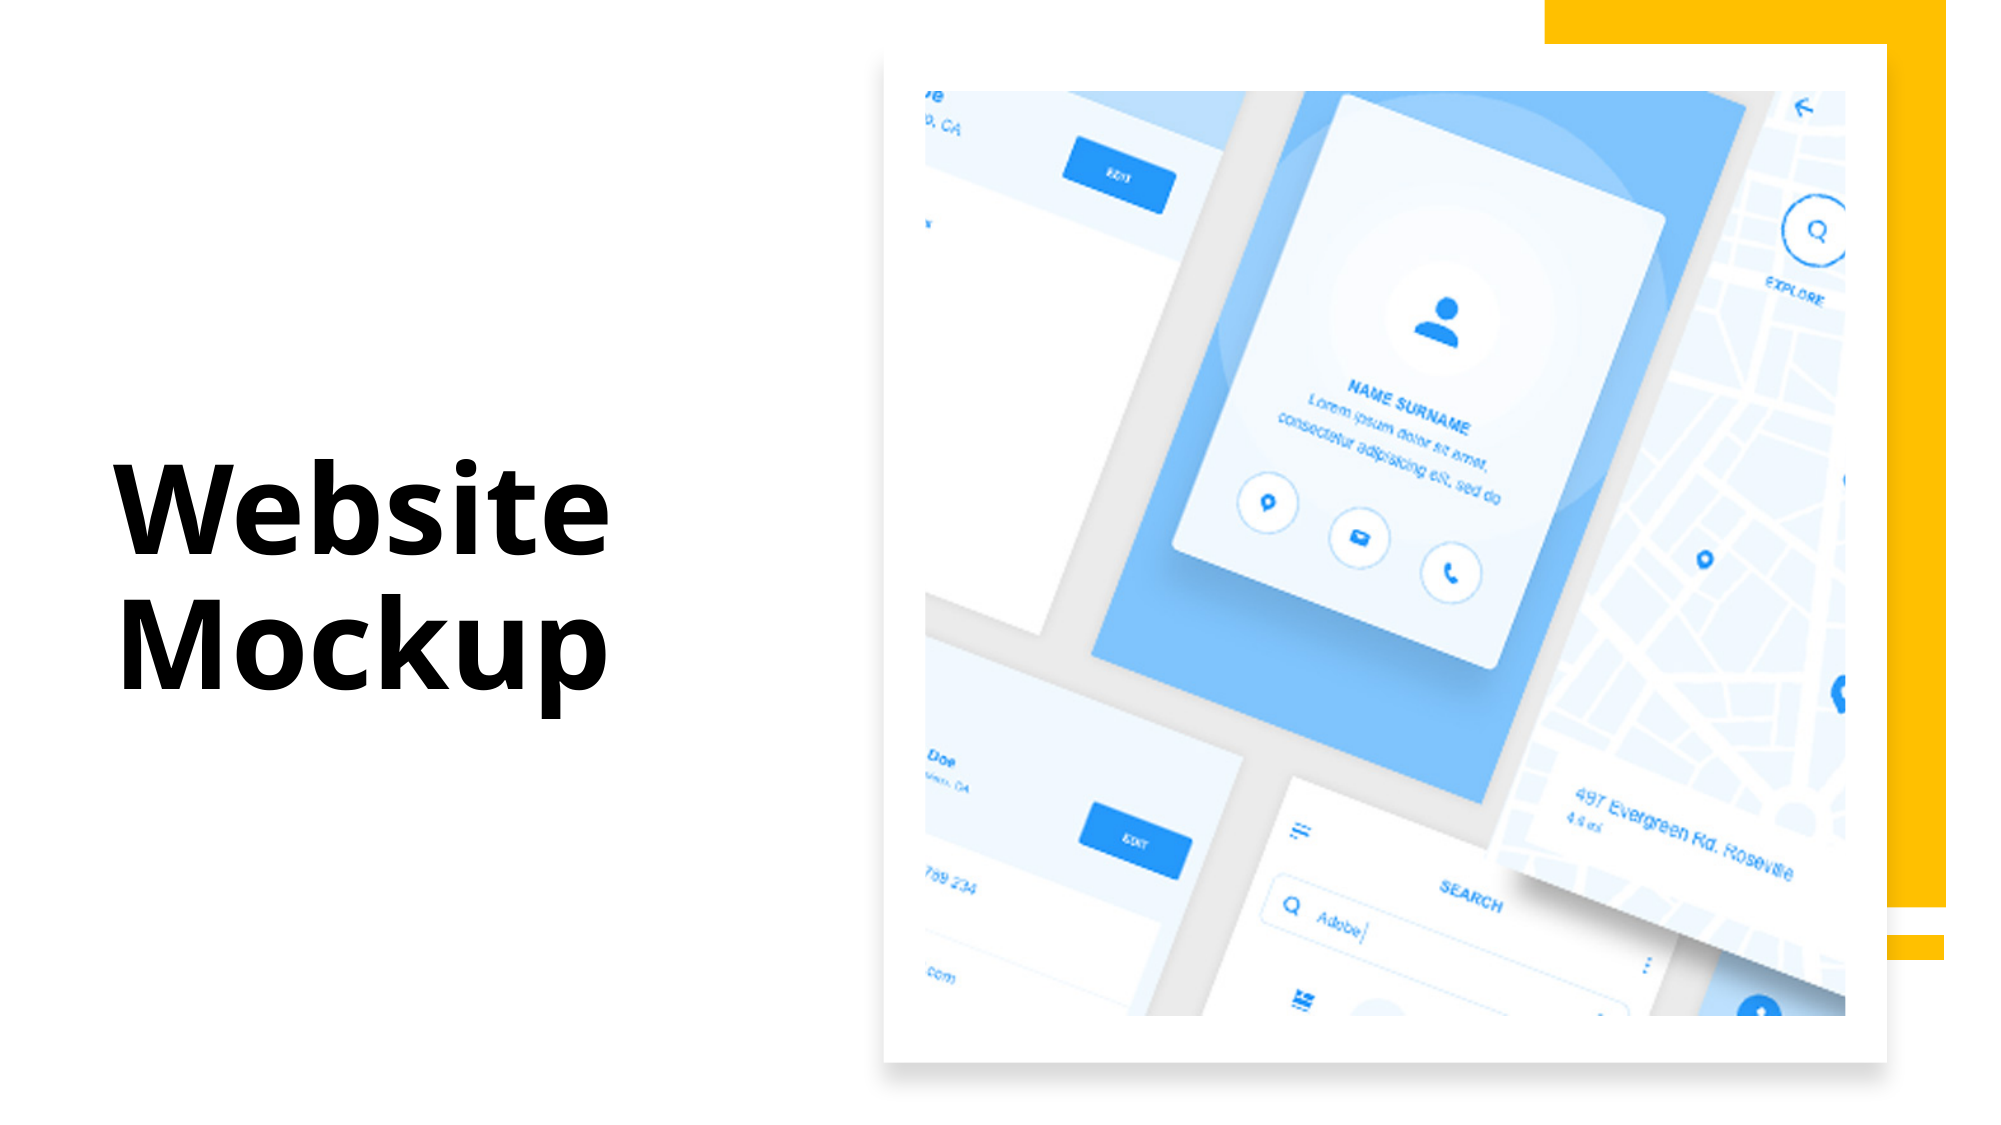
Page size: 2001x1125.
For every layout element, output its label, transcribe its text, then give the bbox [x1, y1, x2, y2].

title Website Mockup [98, 111, 783, 725]
text_box [883, 43, 1888, 1064]
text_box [1544, 0, 1946, 948]
text_box [0, 0, 2000, 1125]
picture [925, 91, 1846, 1016]
